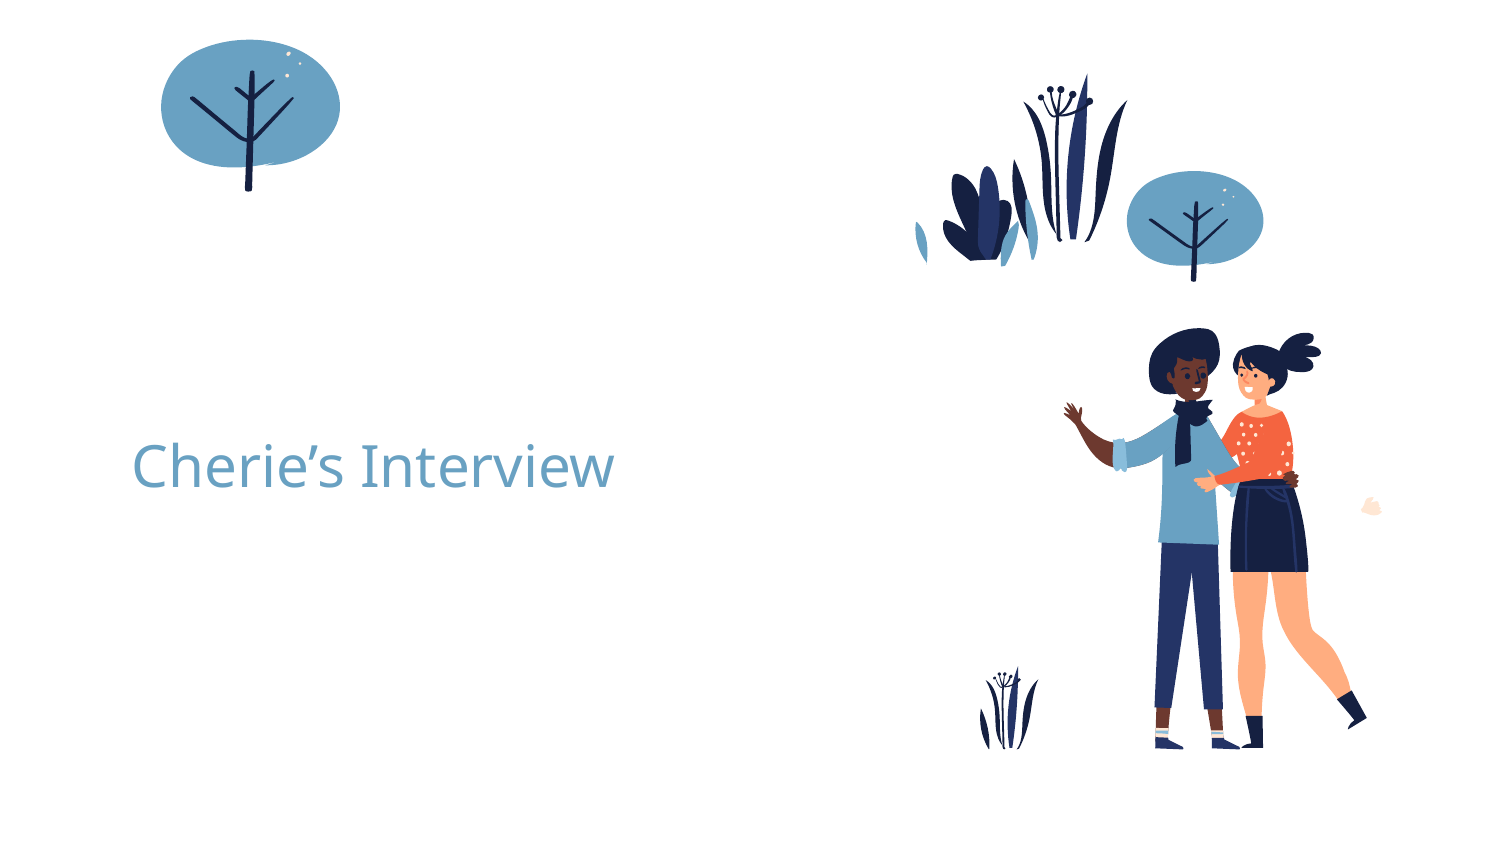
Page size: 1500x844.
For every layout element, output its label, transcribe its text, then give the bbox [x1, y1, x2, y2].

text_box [1121, 170, 1269, 282]
title Cherie’s Interview [116, 414, 949, 498]
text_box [913, 165, 1039, 267]
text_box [978, 665, 1039, 750]
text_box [1063, 327, 1367, 750]
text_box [154, 39, 346, 192]
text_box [1009, 73, 1128, 243]
text_box [1373, 501, 1382, 516]
